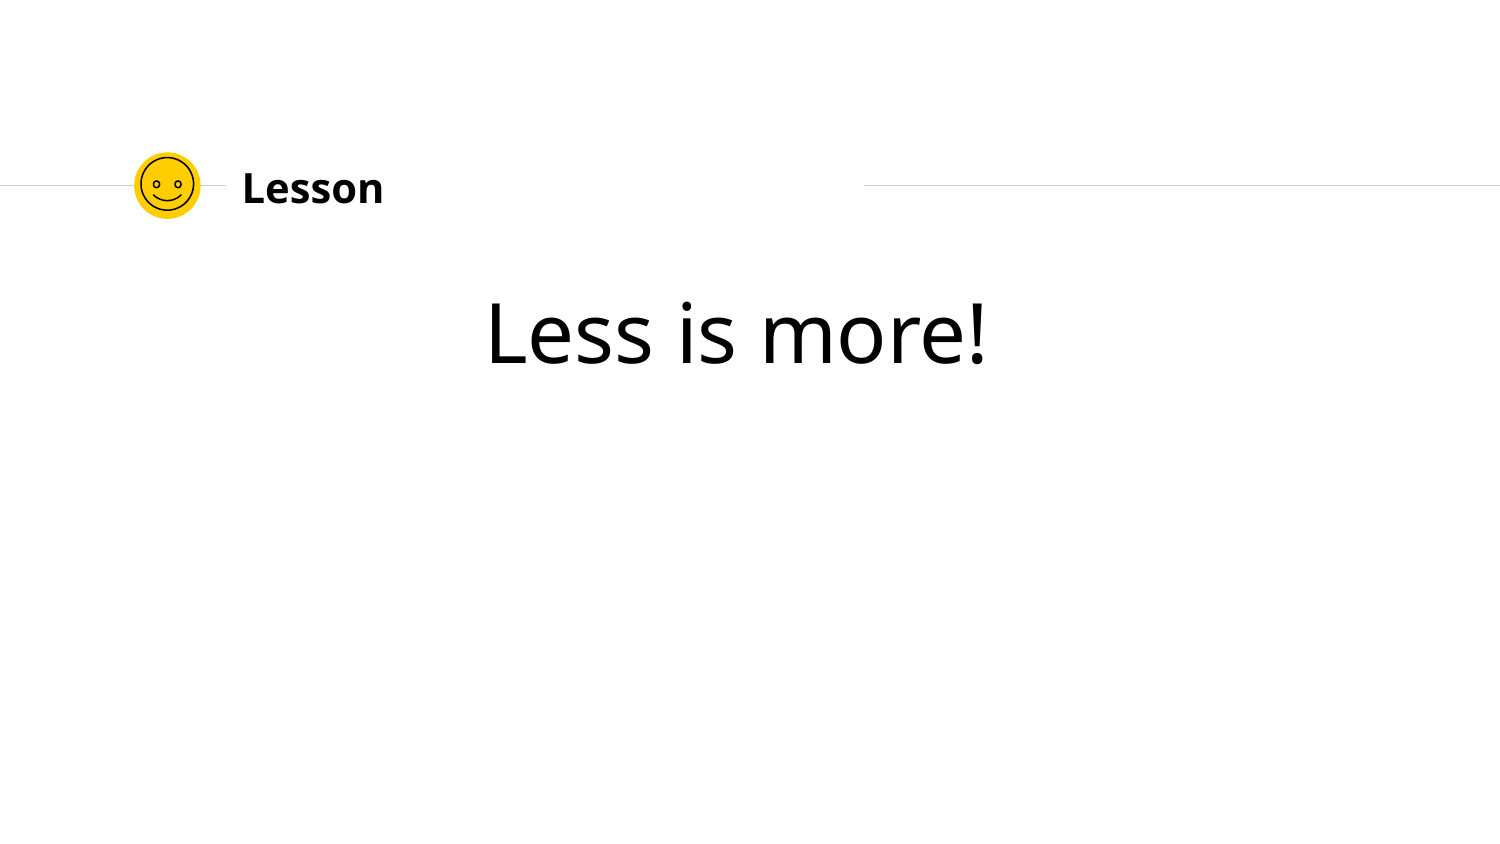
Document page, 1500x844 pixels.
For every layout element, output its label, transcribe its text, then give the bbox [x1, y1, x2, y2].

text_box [140, 157, 194, 211]
list Less is more! [226, 265, 1248, 414]
title Lesson [226, 151, 863, 223]
